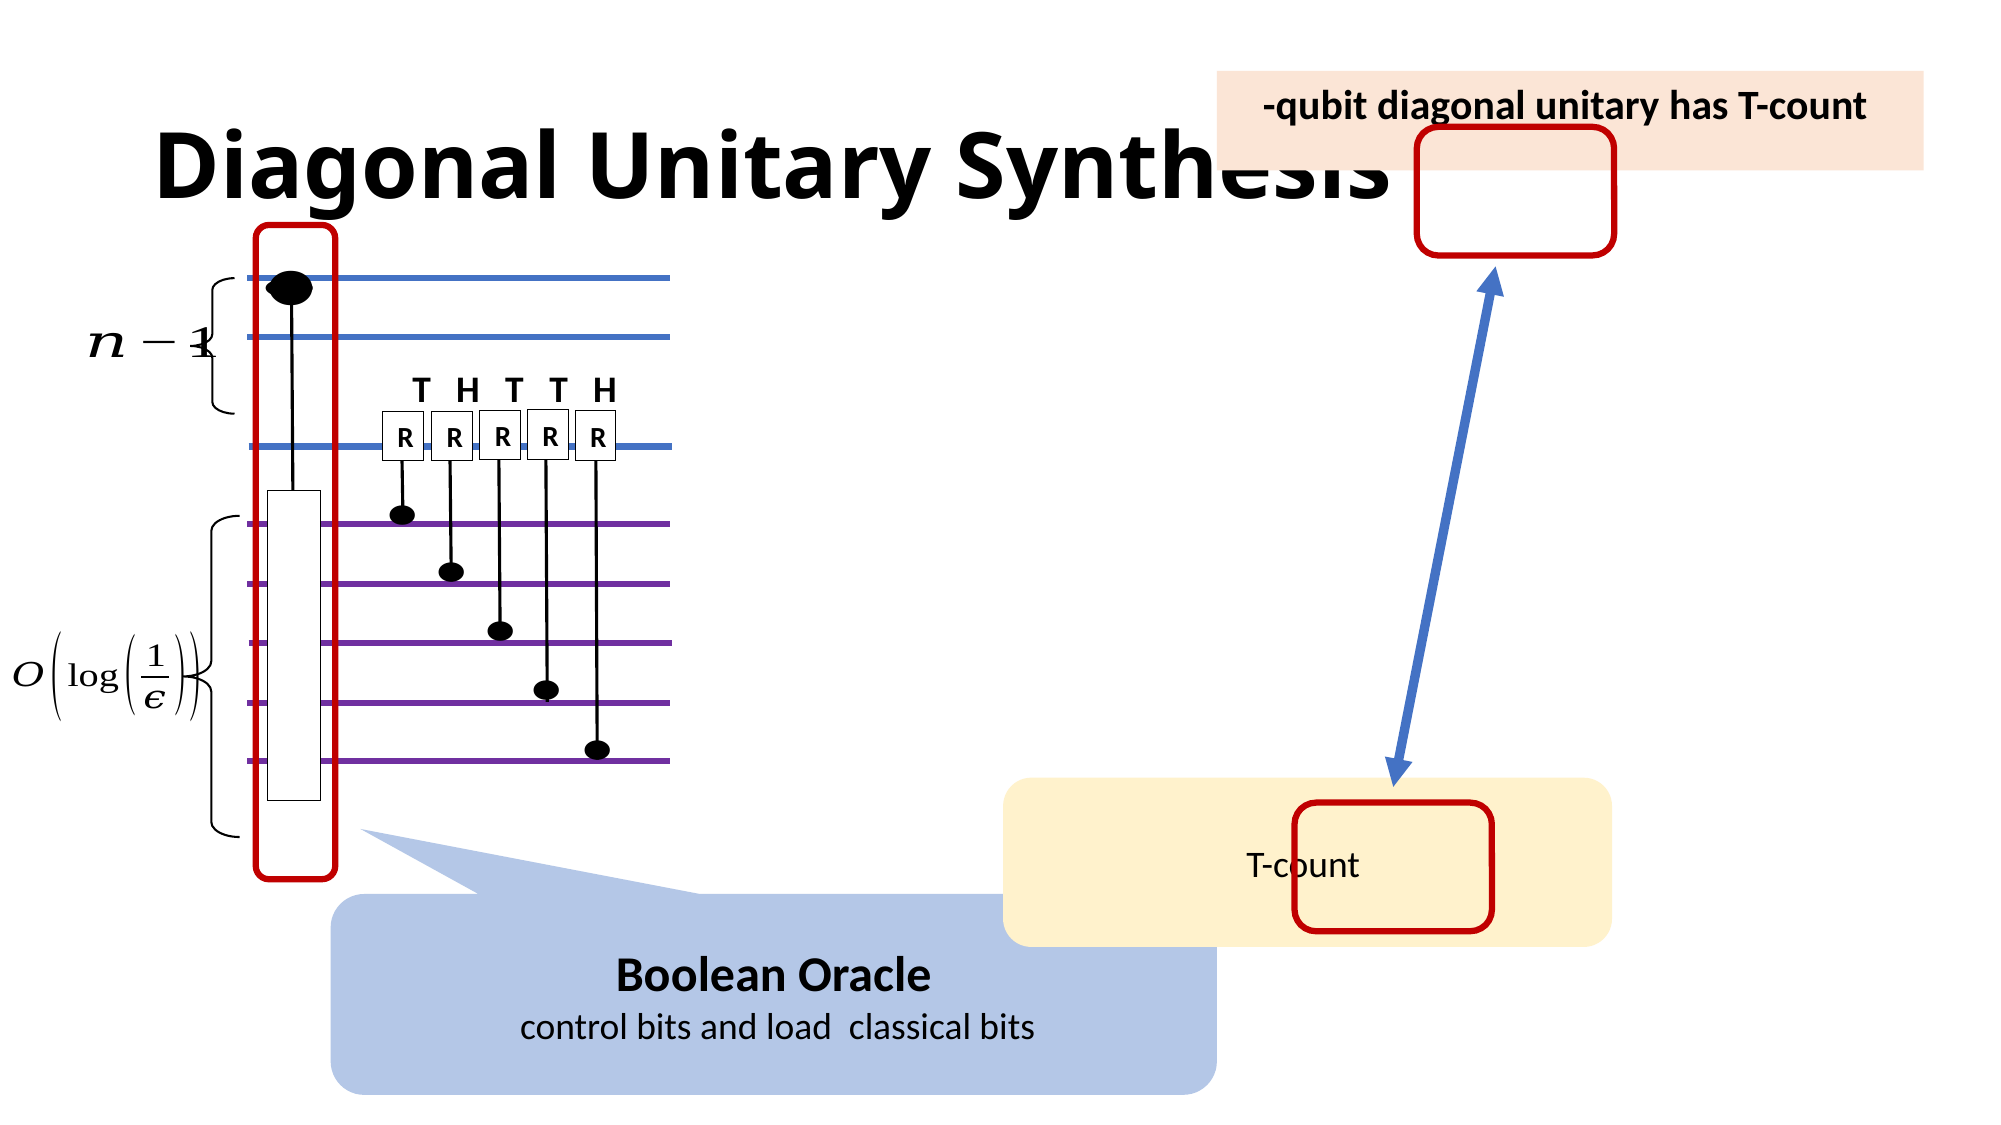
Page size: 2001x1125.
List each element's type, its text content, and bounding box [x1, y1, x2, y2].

title Diagonal Unitary Synthesis [137, 59, 1863, 278]
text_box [1393, 266, 1496, 787]
text_box [1415, 125, 1616, 257]
text_box [1293, 801, 1493, 933]
text_box [254, 838, 337, 881]
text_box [11, 133, 687, 838]
